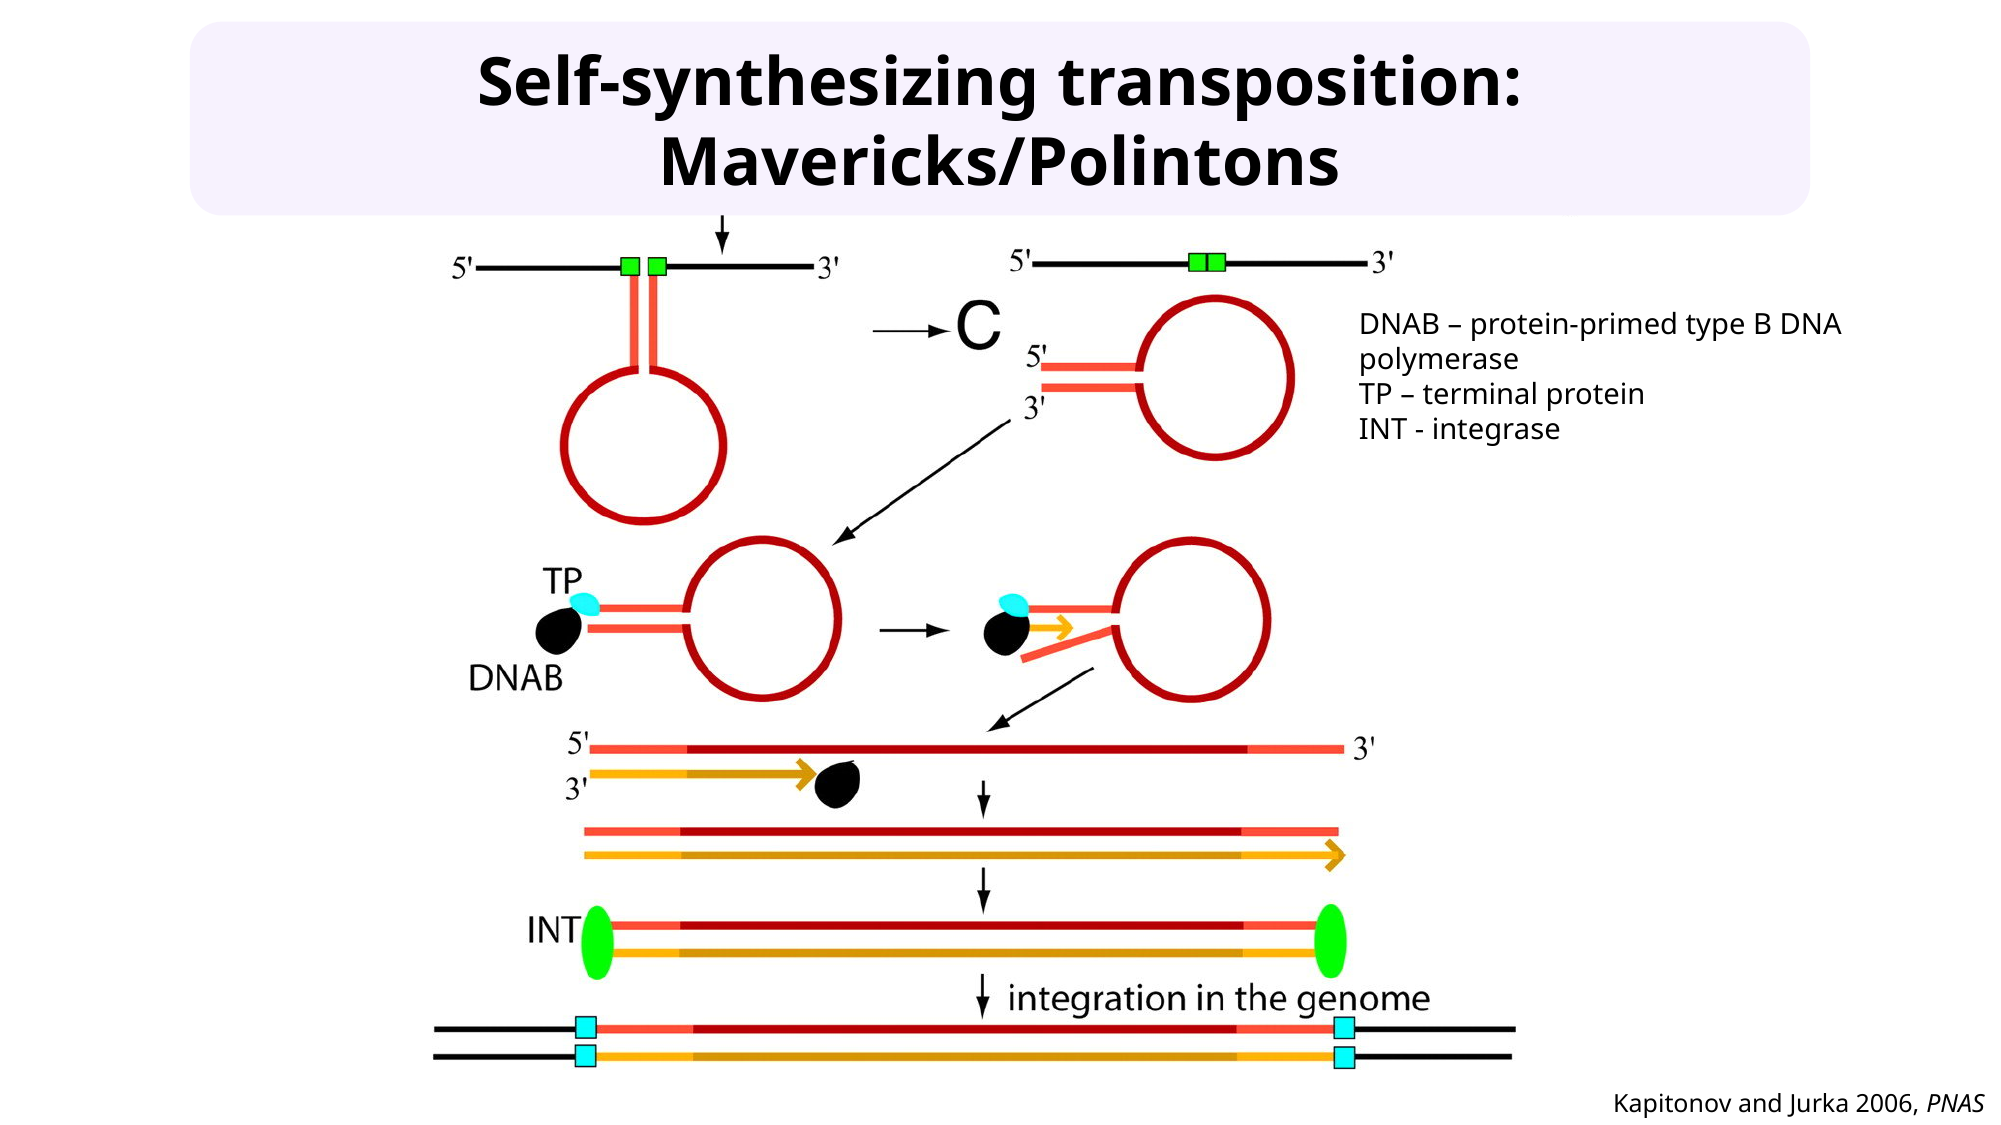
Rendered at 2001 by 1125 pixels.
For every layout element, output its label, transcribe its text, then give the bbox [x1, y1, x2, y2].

text_box Kapitonov and Jurka 2006, PNAS [1576, 1079, 2000, 1125]
text_box DNAB – protein-primed type B DNA polymerase TP – terminal protein INT - integrase [1588, 297, 2000, 453]
text_box Self-synthesizing transposition: Mavericks/Polintons [189, 21, 1811, 216]
picture [415, 147, 1585, 1070]
